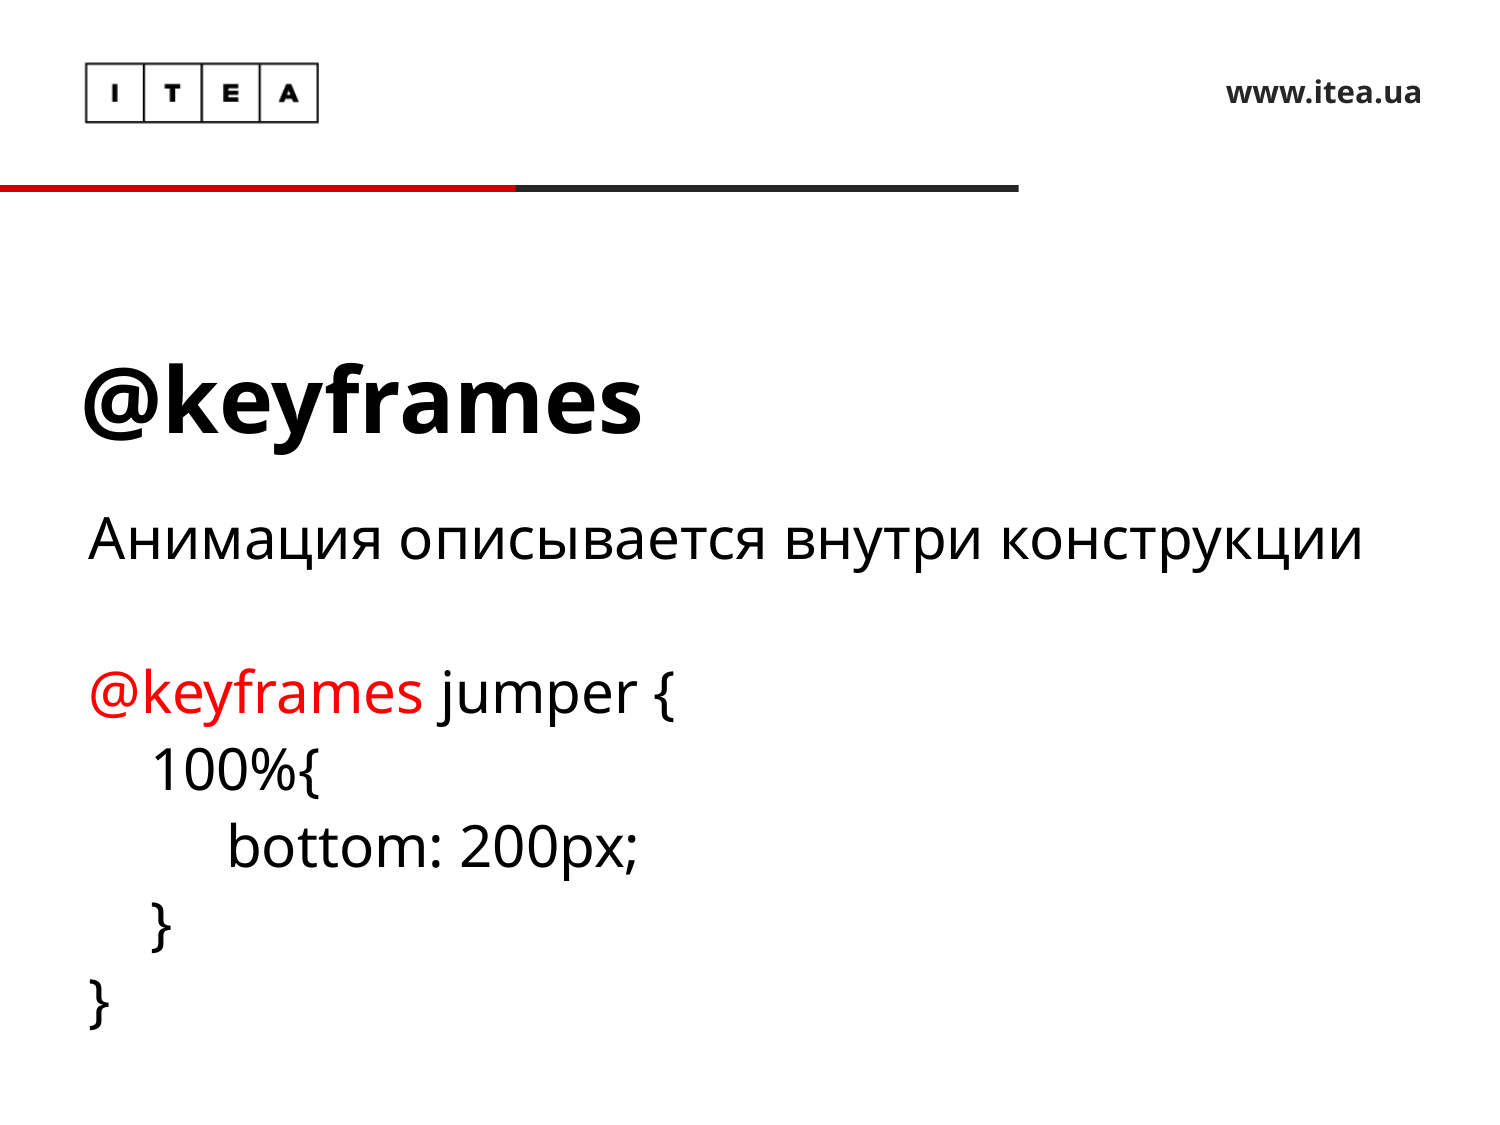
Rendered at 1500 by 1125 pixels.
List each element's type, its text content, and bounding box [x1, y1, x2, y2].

picture [57, 49, 344, 133]
text_box [516, 185, 1019, 192]
list Анимация описывается внутри конструкции @keyframes jumper { 100%{ bottom: 200px; } } [74, 486, 1414, 1028]
text_box [0, 185, 516, 192]
text_box www.itea.ua [1172, 66, 1477, 115]
title @keyframes [65, 323, 1425, 441]
